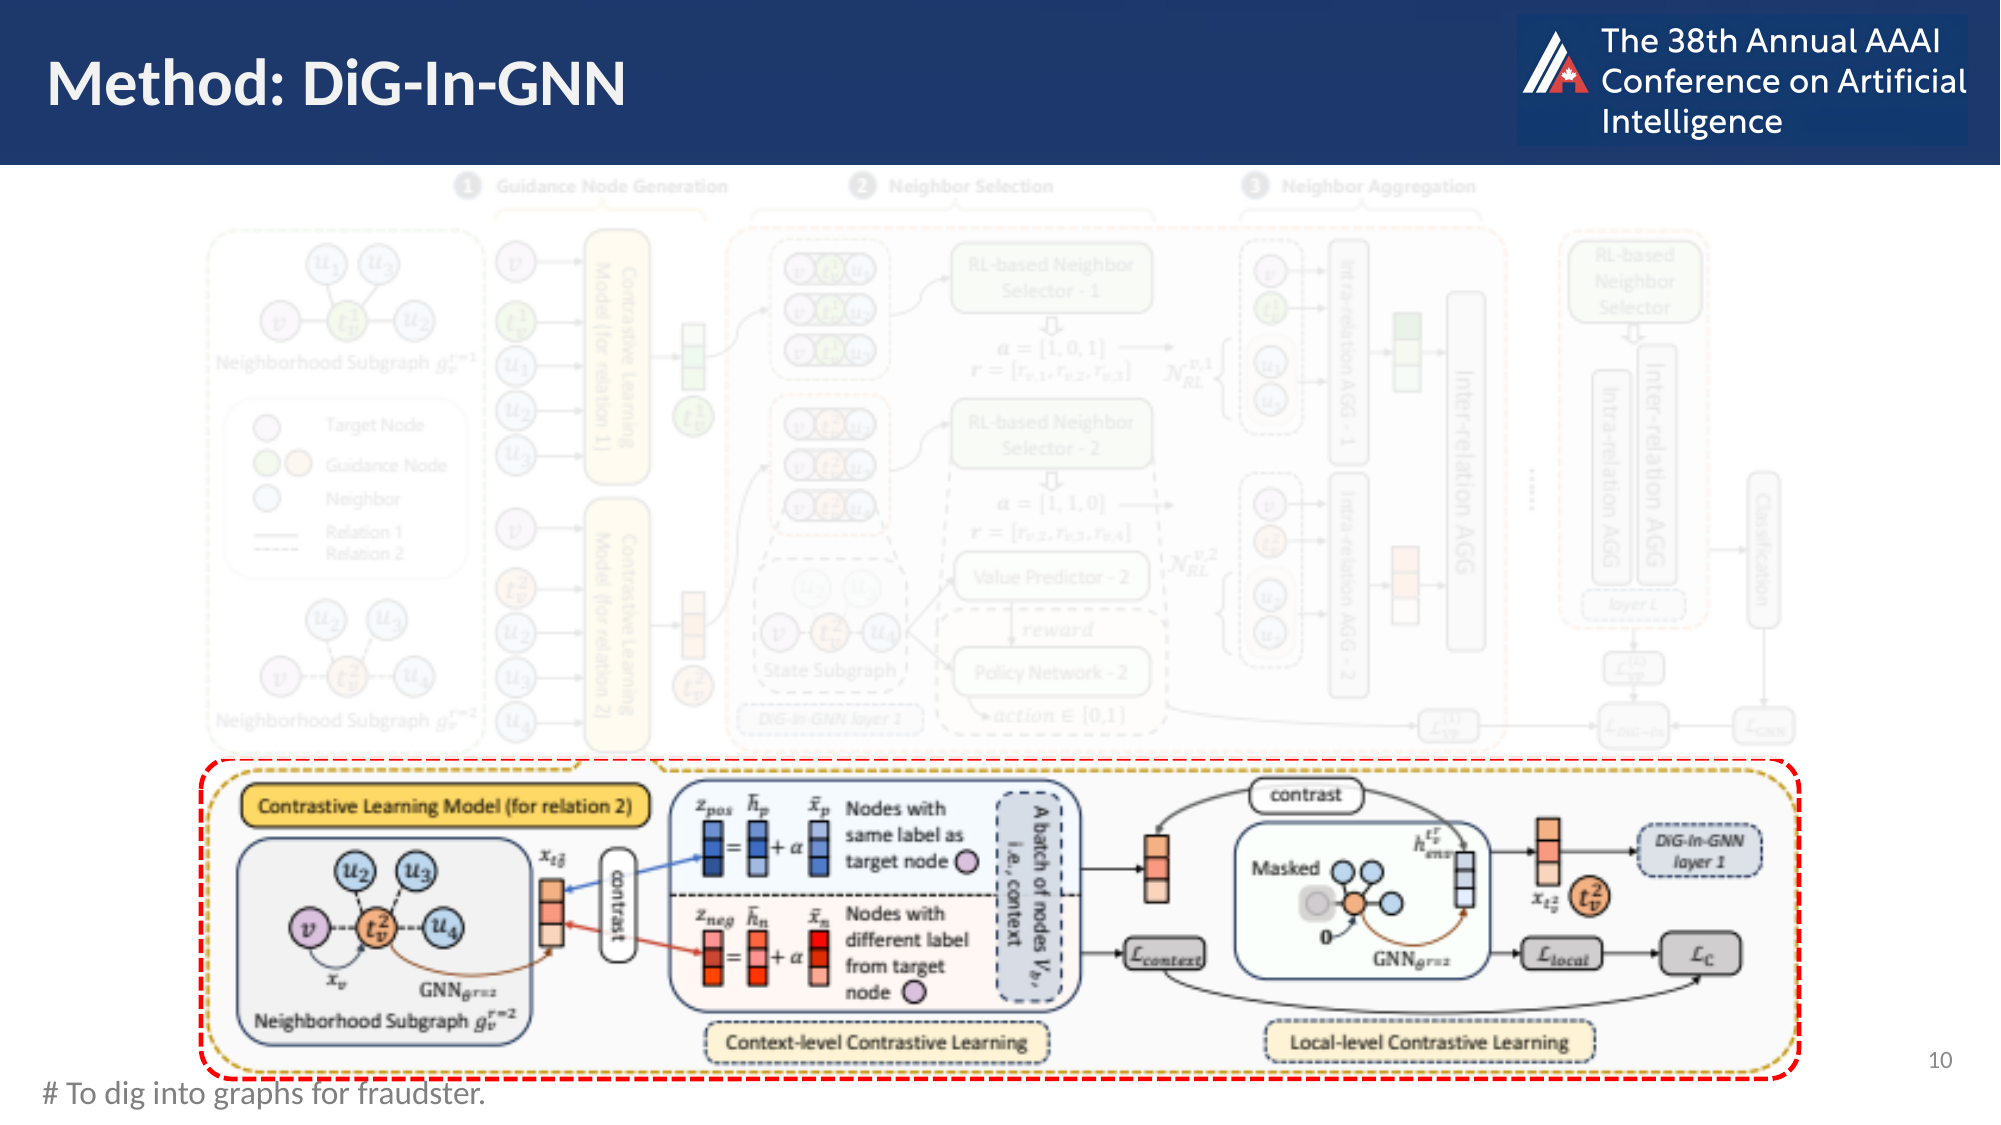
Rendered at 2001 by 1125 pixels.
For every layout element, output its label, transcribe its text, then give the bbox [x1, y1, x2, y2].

text_box # To dig into graphs for fraudster. [27, 1071, 537, 1119]
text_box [0, 0, 2000, 166]
slide_number 10 [1518, 1028, 1969, 1089]
picture [130, 165, 1829, 1077]
